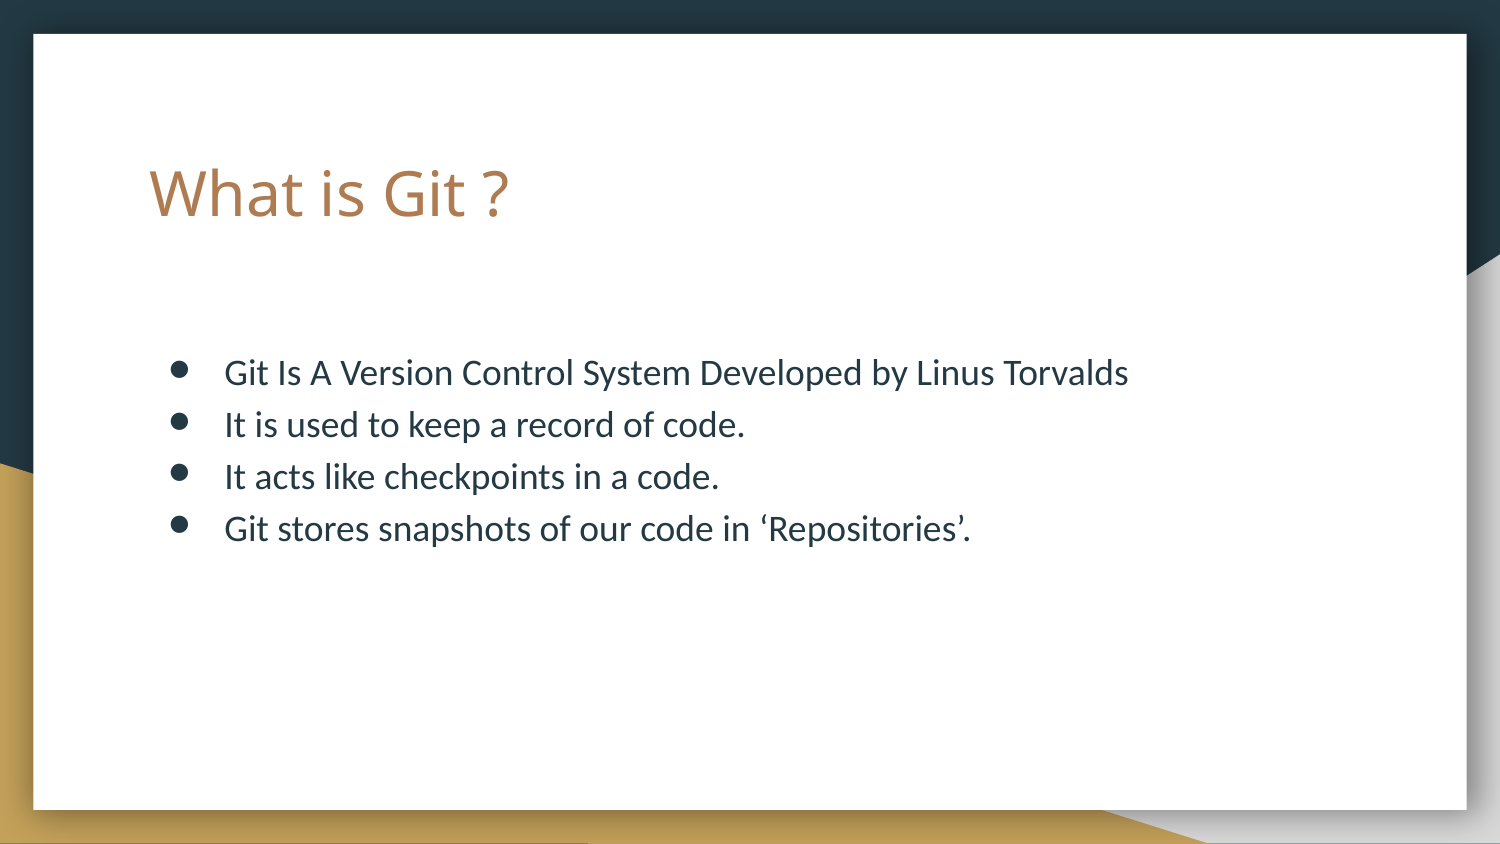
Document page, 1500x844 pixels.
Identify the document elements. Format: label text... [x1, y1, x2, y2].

list Git Is A Version Control System Developed by Linus Torvalds It is used to keep a record of code. It acts like checkpoints in a code. Git stores snapshots of our code in ‘Repositories’. [134, 326, 1366, 729]
title What is Git ? [134, 138, 1366, 296]
